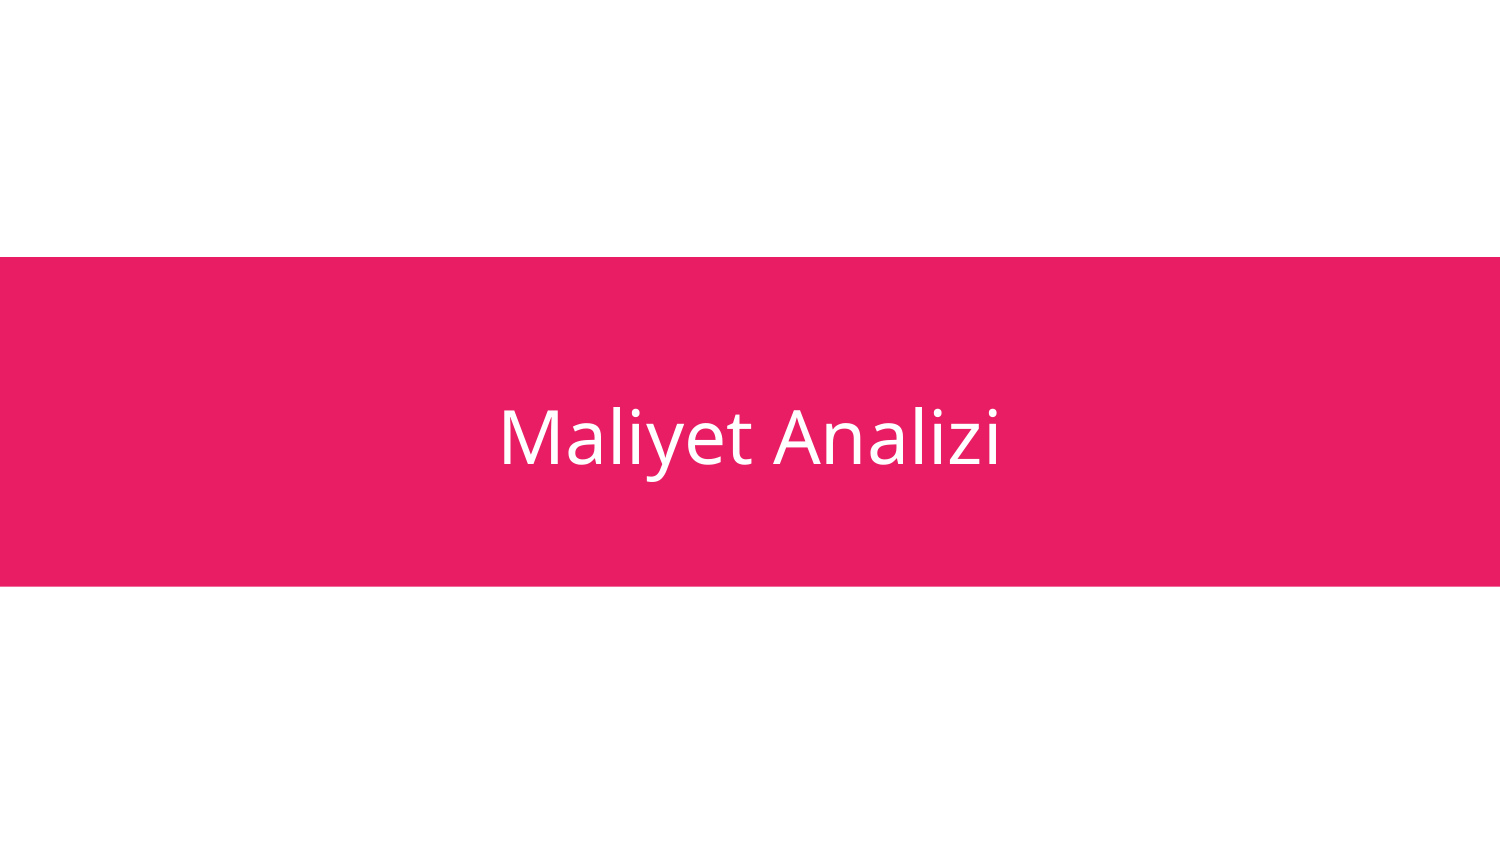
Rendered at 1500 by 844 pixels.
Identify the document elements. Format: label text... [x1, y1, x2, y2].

title Maliyet Analizi [70, 309, 1430, 559]
